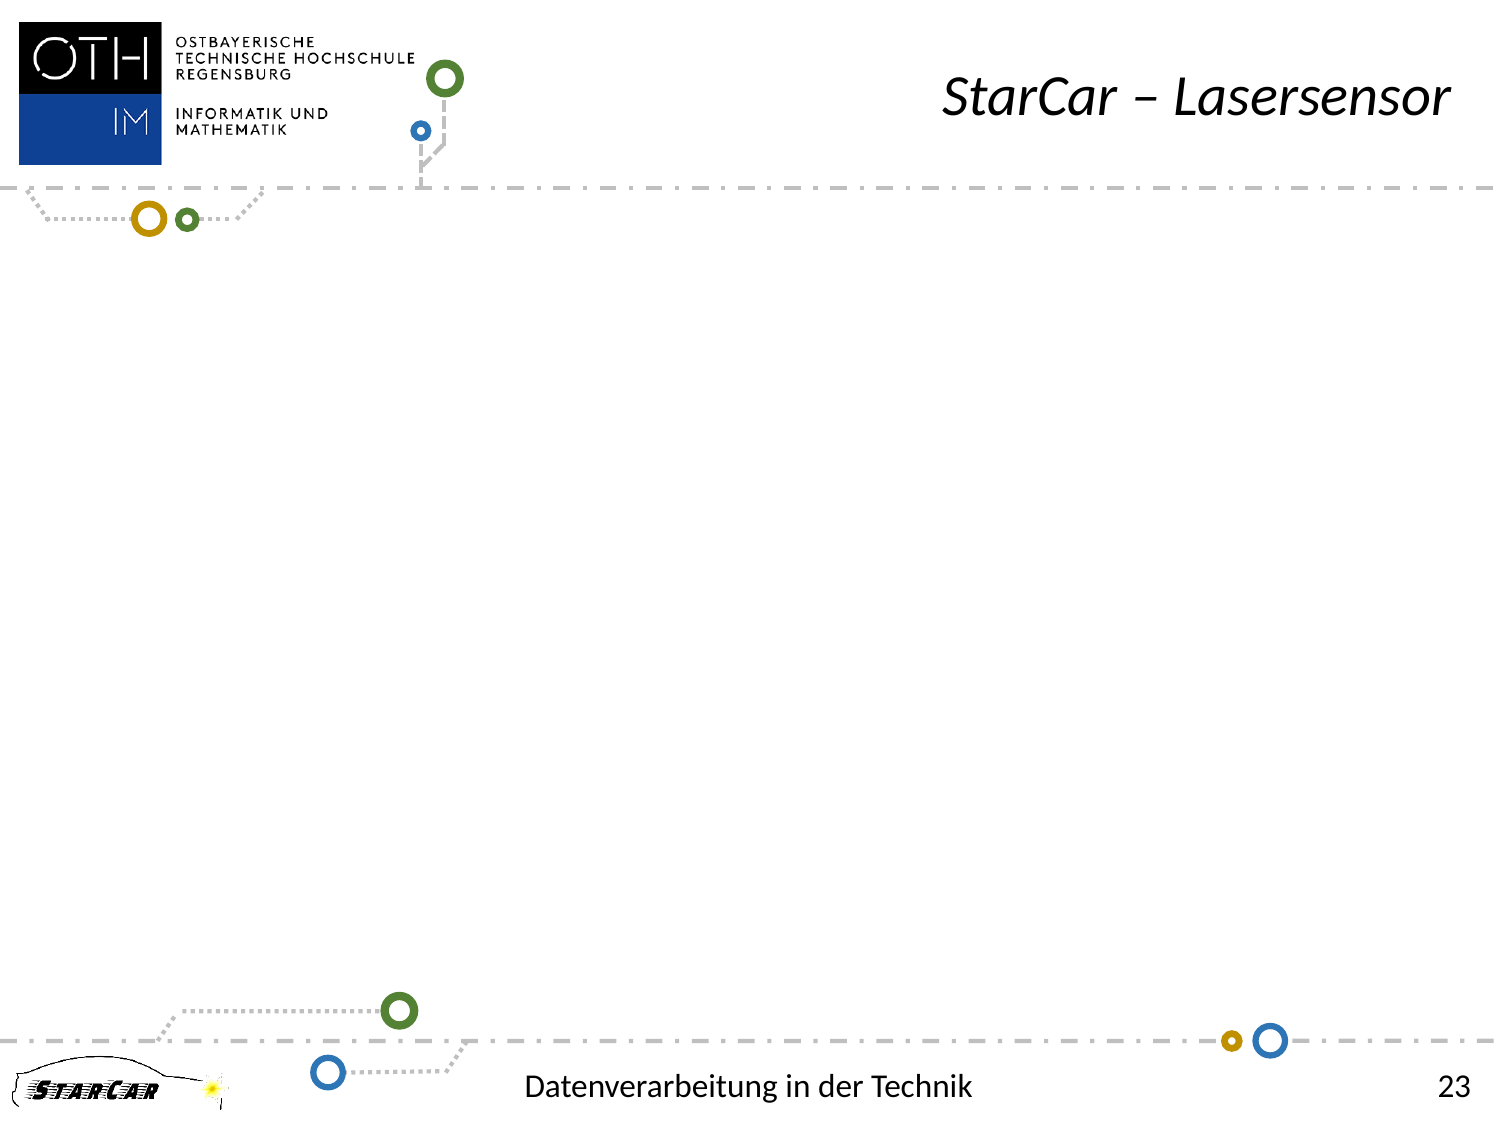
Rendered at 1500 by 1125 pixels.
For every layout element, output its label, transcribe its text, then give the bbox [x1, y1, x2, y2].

list StarCar – Lasersensor [478, 21, 1452, 164]
picture [19, 22, 428, 165]
footer Datenverarbeitung in der Technik [46, 1042, 1452, 1125]
picture [417, 127, 424, 134]
picture [0, 1053, 46, 1111]
